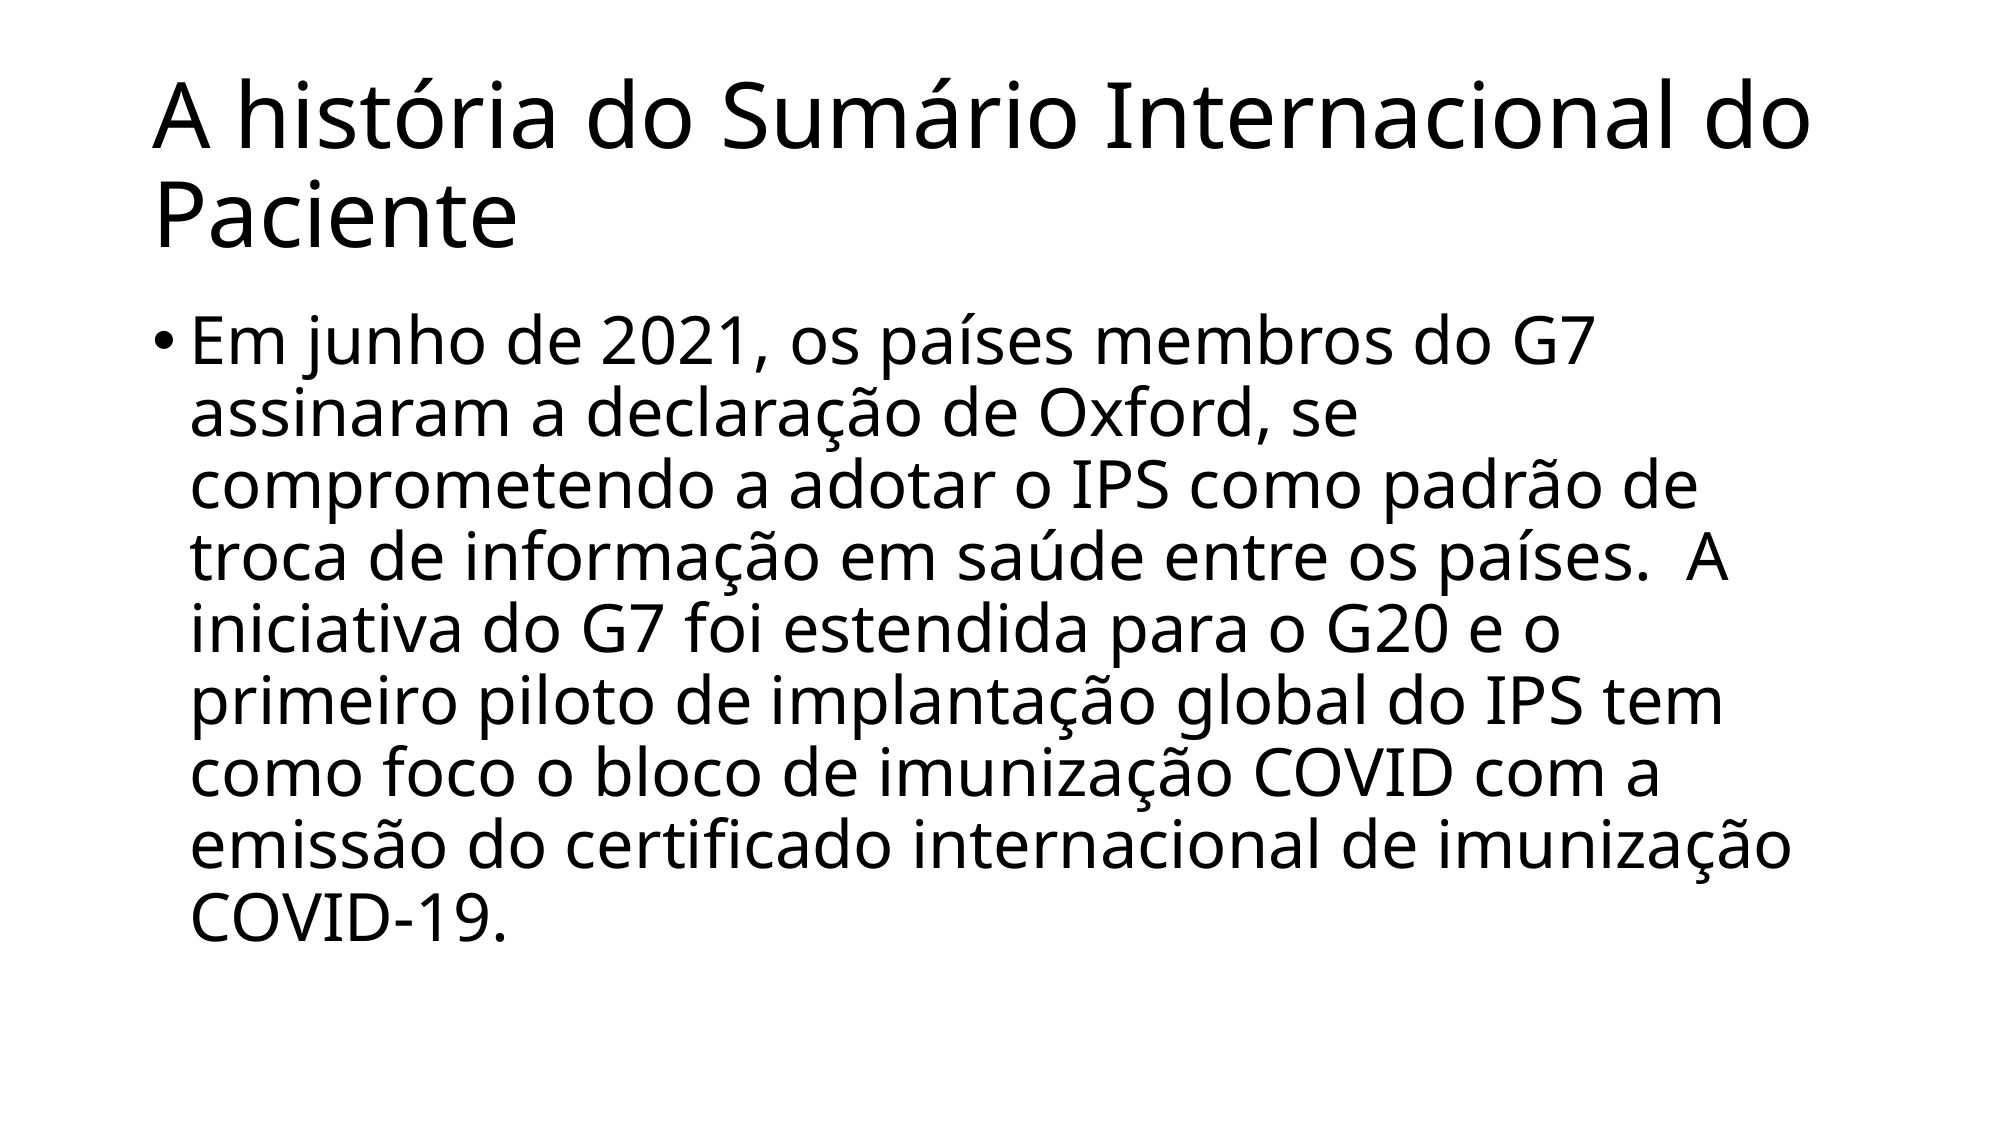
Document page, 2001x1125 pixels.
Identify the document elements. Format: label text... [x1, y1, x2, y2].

title A história do Sumário Internacional do Paciente [137, 59, 1863, 278]
list Em junho de 2021, os países membros do G7 assinaram a declaração de Oxford, se comprometendo a adotar o IPS como padrão de troca de informação em saúde entre os países. A iniciativa do G7 foi estendida para o G20 e o primeiro piloto de implantação global do IPS tem como foco o bloco de imunização COVID com a emissão do certificado internacional de imunização COVID-19. [137, 299, 1863, 1014]
